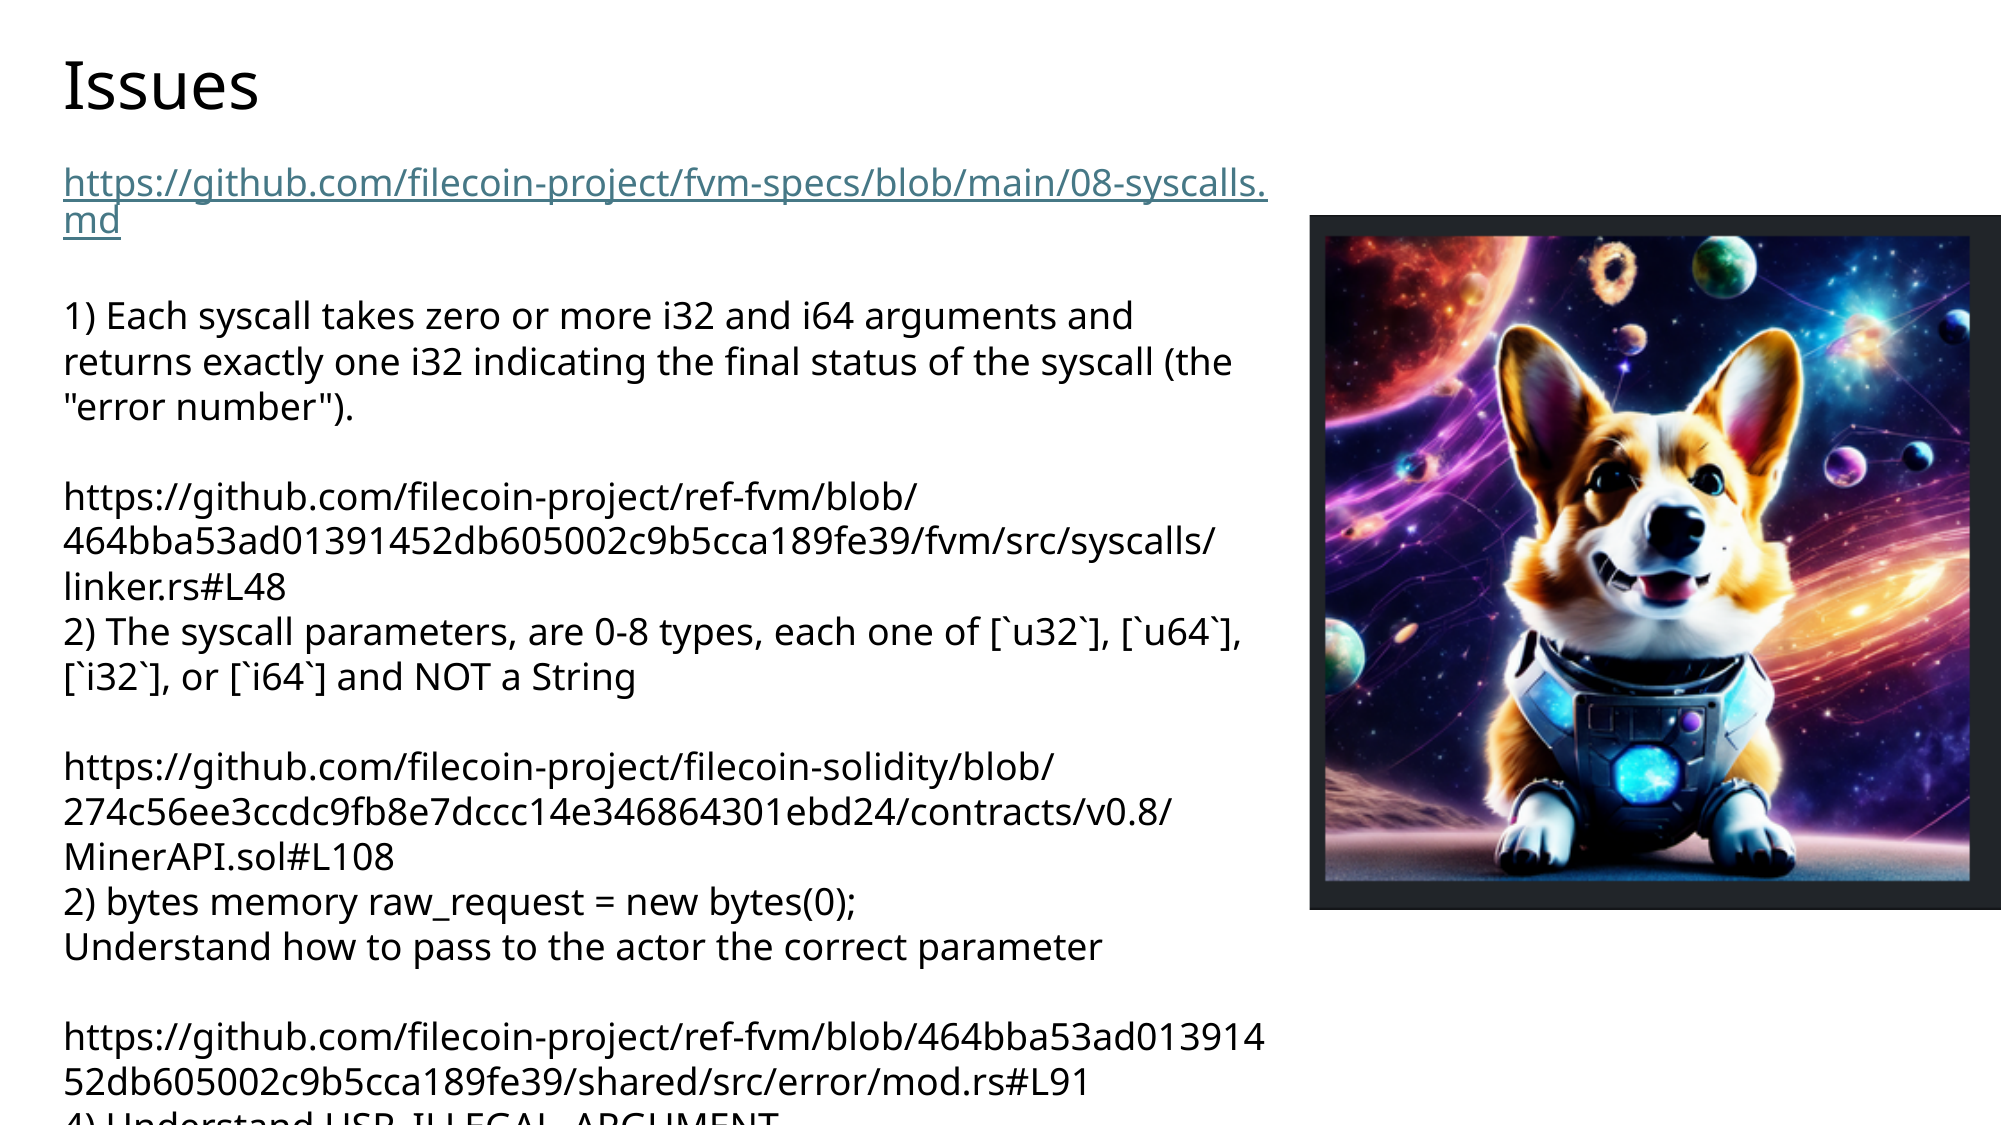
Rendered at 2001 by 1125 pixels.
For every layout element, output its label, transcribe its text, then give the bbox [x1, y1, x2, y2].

text_box Issues [48, 35, 1952, 131]
text_box https://github.com/filecoin-project/fvm-specs/blob/main/08-syscalls.md 1) Each syscall takes zero or more i32 and i64 arguments and returns exactly one i32 indicating the final status of the syscall (the "error number"). https://github.com/filecoin-project/ref-fvm/blob/464bba53ad01391452db605002c9b5cca189fe39/fvm/src/syscalls/linker.rs#L48 2) The syscall parameters, are 0-8 types, each one of [`u32`], [`u64`], [`i32`], or [`i64`] and NOT a String https://github.com/filecoin-project/filecoin-solidity/blob/274c56ee3ccdc9fb8e7dccc14e346864301ebd24/contracts/v0.8/MinerAPI.sol#L108 2) bytes memory raw_request = new bytes(0); Understand how to pass to the actor the correct parameter https://github.com/filecoin-project/ref-fvm/blob/464bba53ad01391452db605002c9b5cca189fe39/shared/src/error/mod.rs#L91 4) Understand USR_ILLEGAL_ARGUMENT [48, 151, 1286, 1118]
picture [1308, 214, 2001, 911]
